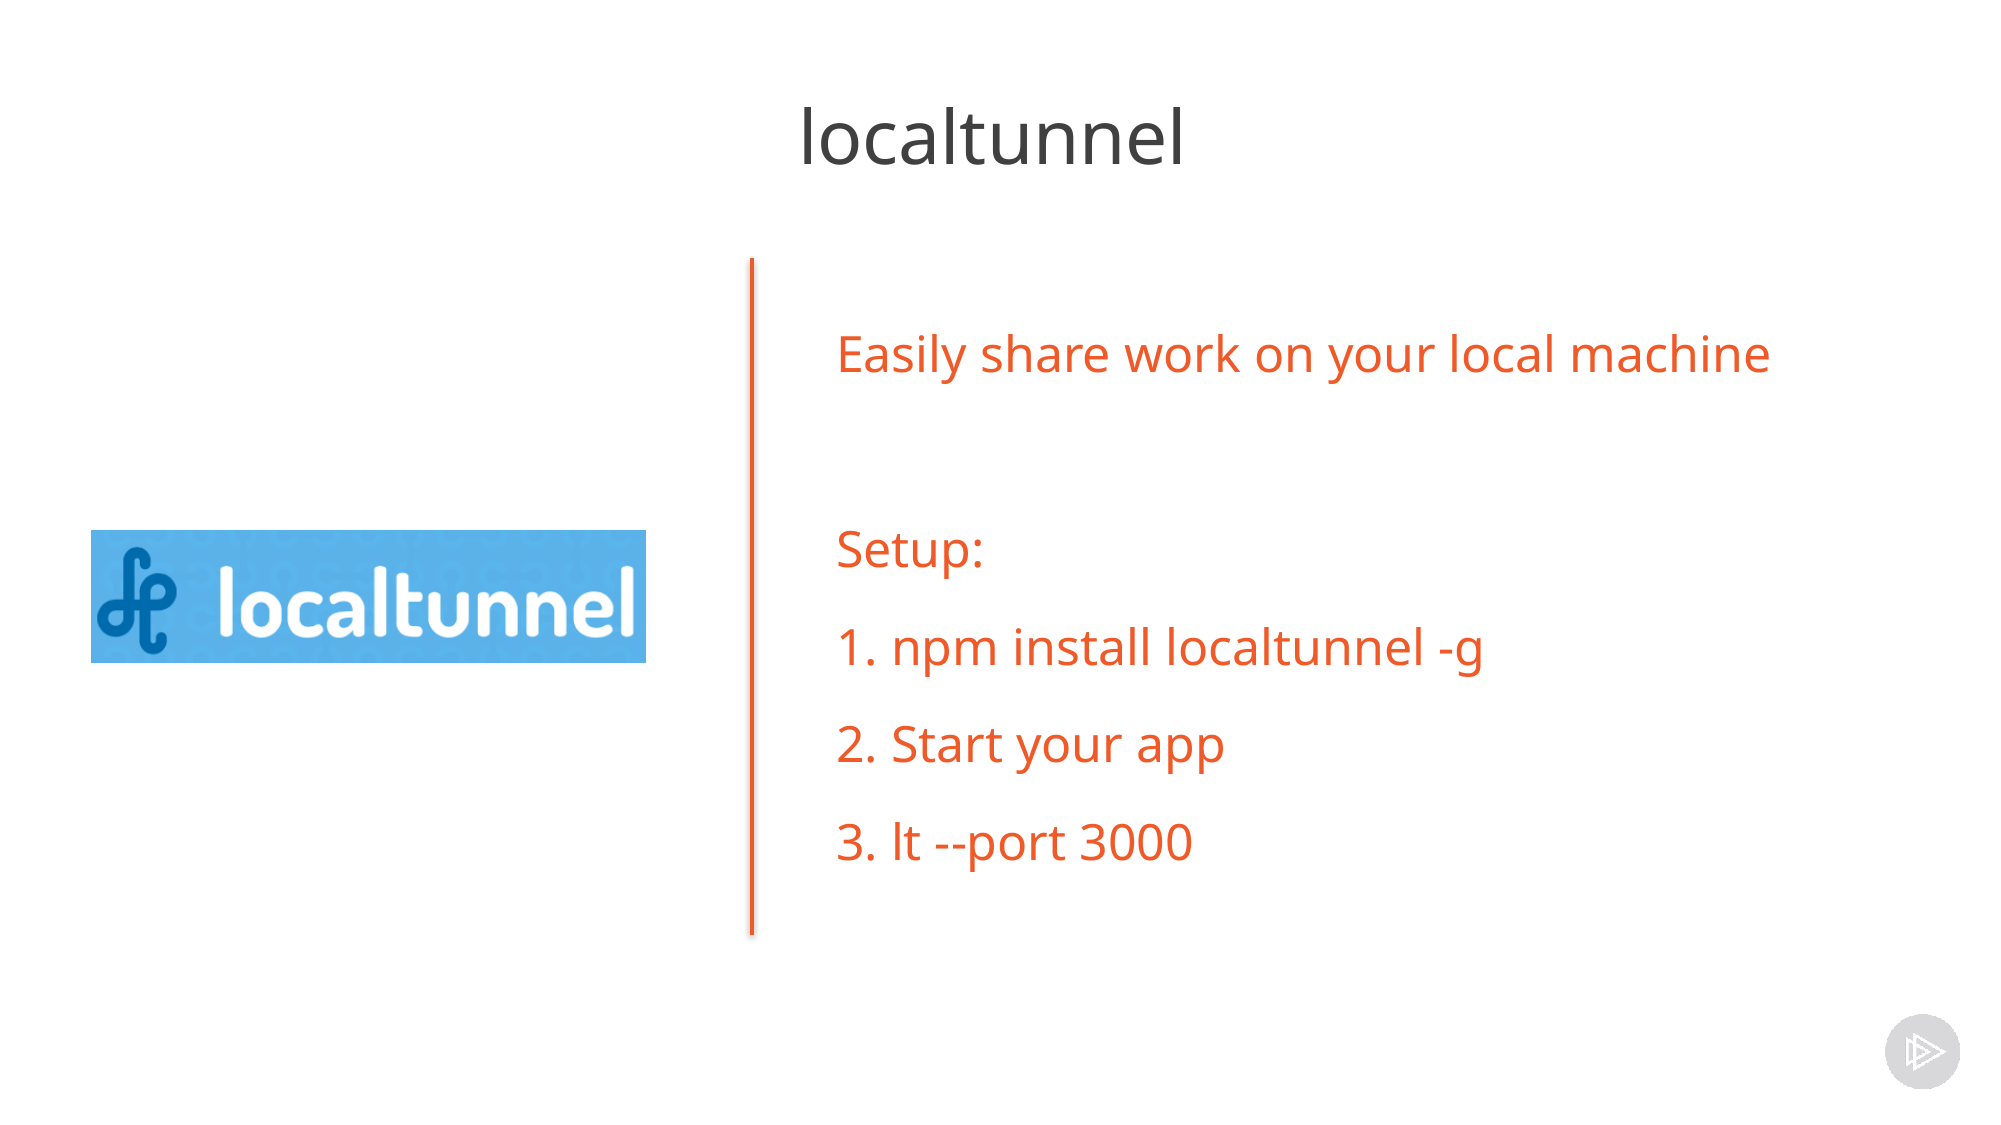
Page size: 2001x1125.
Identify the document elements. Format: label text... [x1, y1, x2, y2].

title localtunnel [115, 96, 1885, 169]
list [90, 530, 646, 663]
list Easily share work on your local machine Setup: 1. npm install localtunnel -g 2. Start your app 3. lt --port 3000 [826, 257, 1938, 936]
